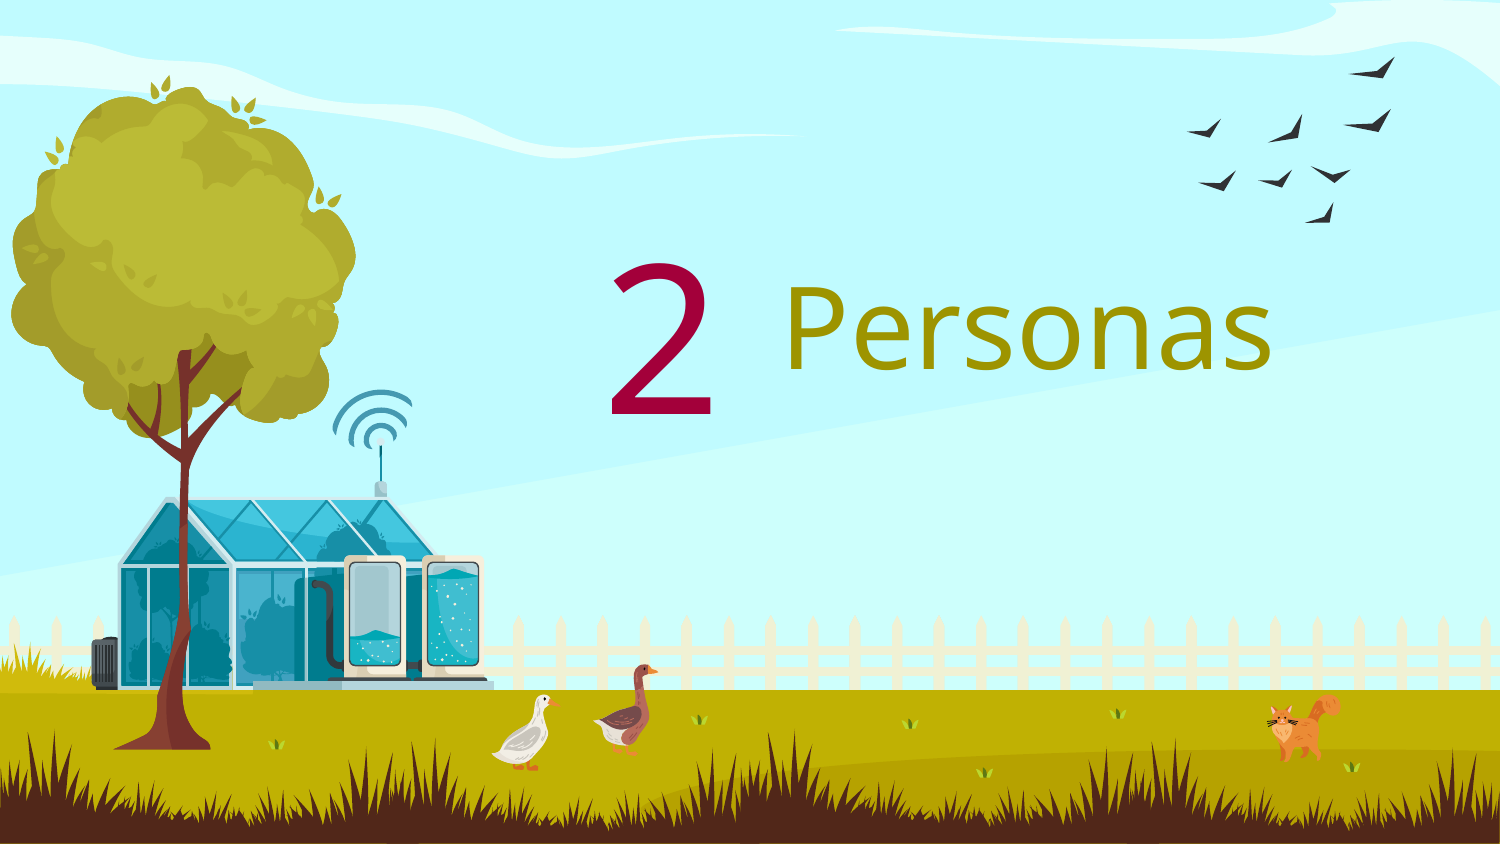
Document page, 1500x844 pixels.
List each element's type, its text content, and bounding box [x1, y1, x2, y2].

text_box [1266, 694, 1344, 763]
title Personas [765, 207, 1383, 419]
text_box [592, 664, 659, 757]
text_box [1186, 56, 1395, 224]
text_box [8, 74, 361, 750]
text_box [491, 694, 561, 771]
title 2 [587, 207, 757, 419]
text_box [365, 389, 494, 691]
